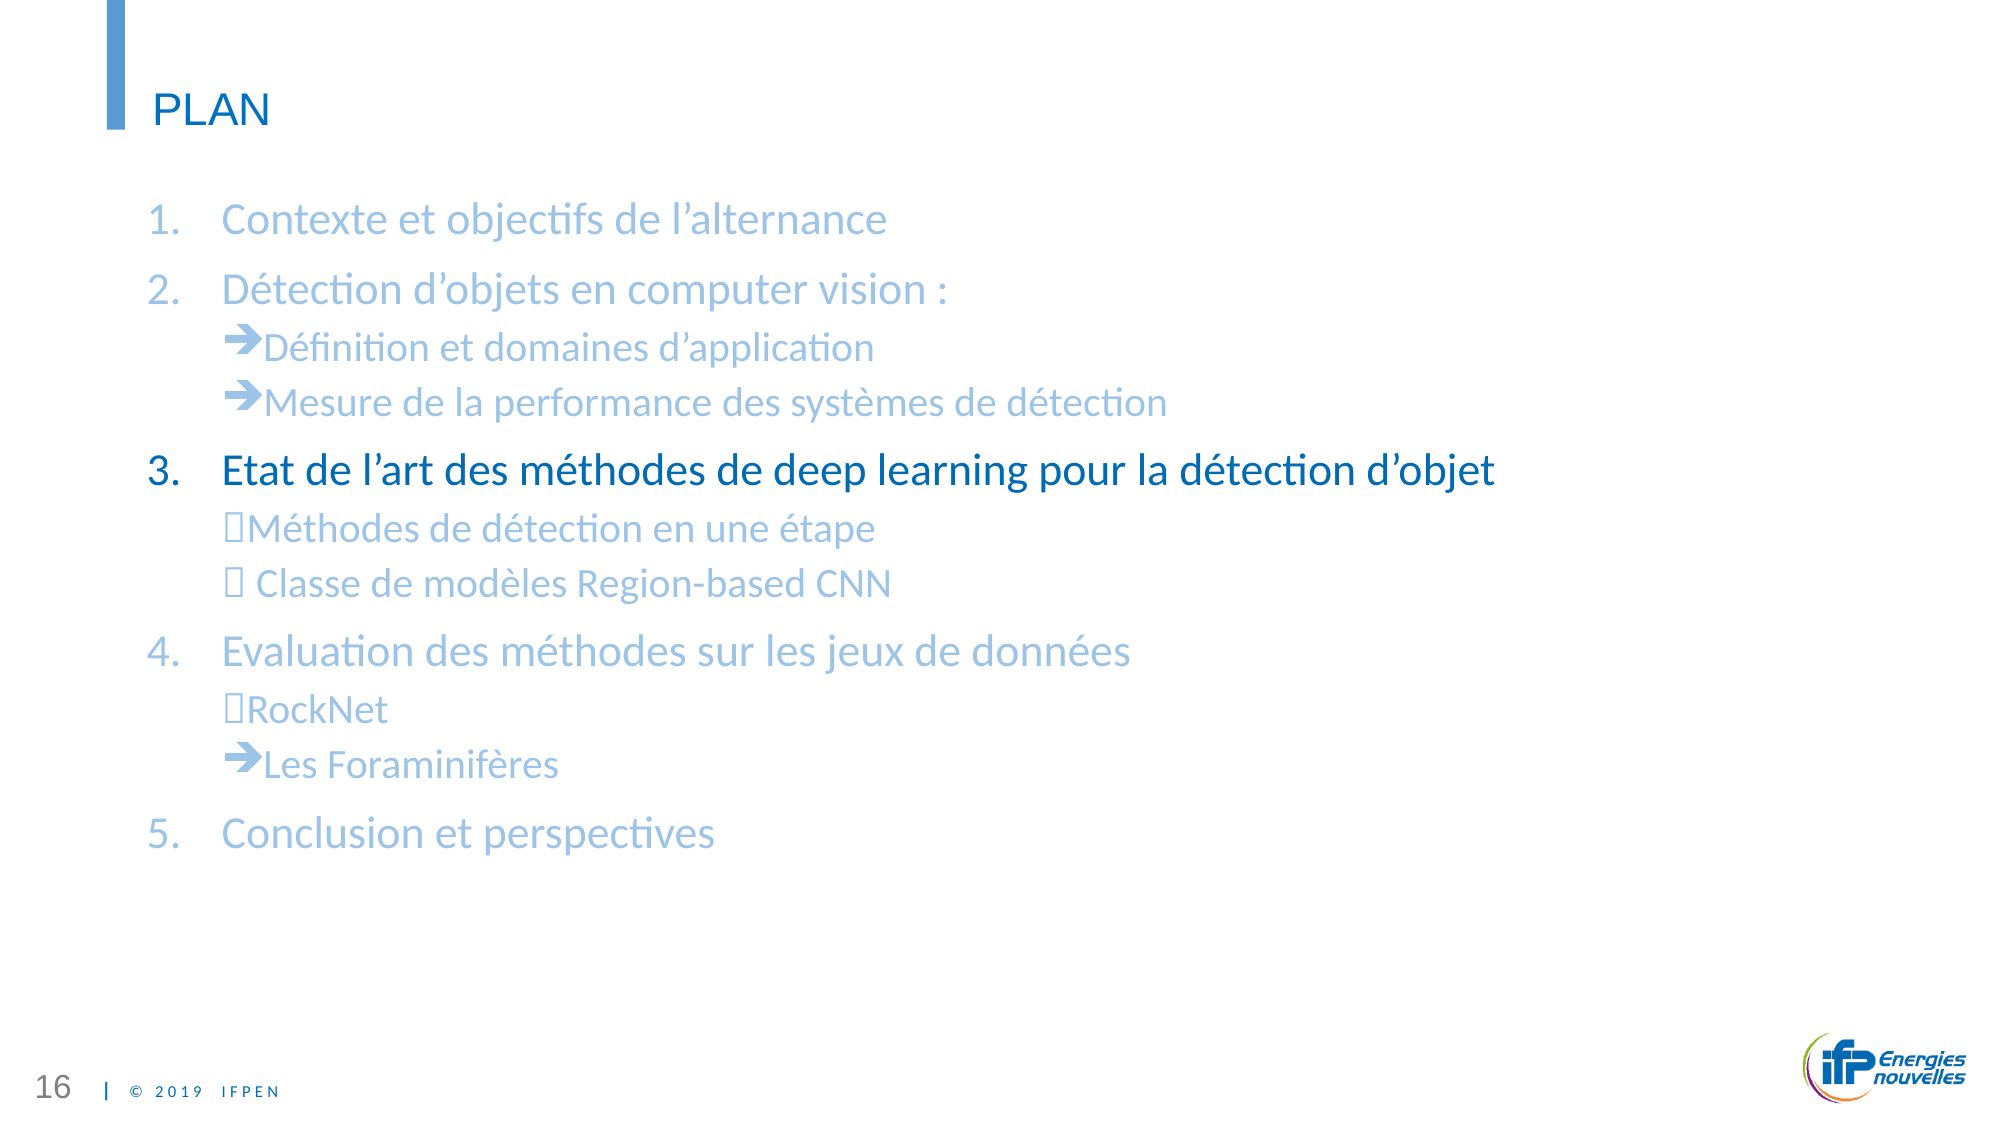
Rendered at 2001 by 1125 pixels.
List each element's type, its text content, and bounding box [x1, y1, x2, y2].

list Contexte et objectifs de l’alternance Détection d’objets en computer vision : Définition et domaines d’application Mesure de la performance des systèmes de détection Etat de l’art des méthodes de deep learning pour la détection d’objet Méthodes de détection en une étape  Classe de modèles Region-based CNN Evaluation des méthodes sur les jeux de données RockNet Les Foraminifères Conclusion et perspectives [131, 187, 1857, 942]
title Plan [137, 68, 1496, 153]
picture [1799, 1031, 1969, 1104]
